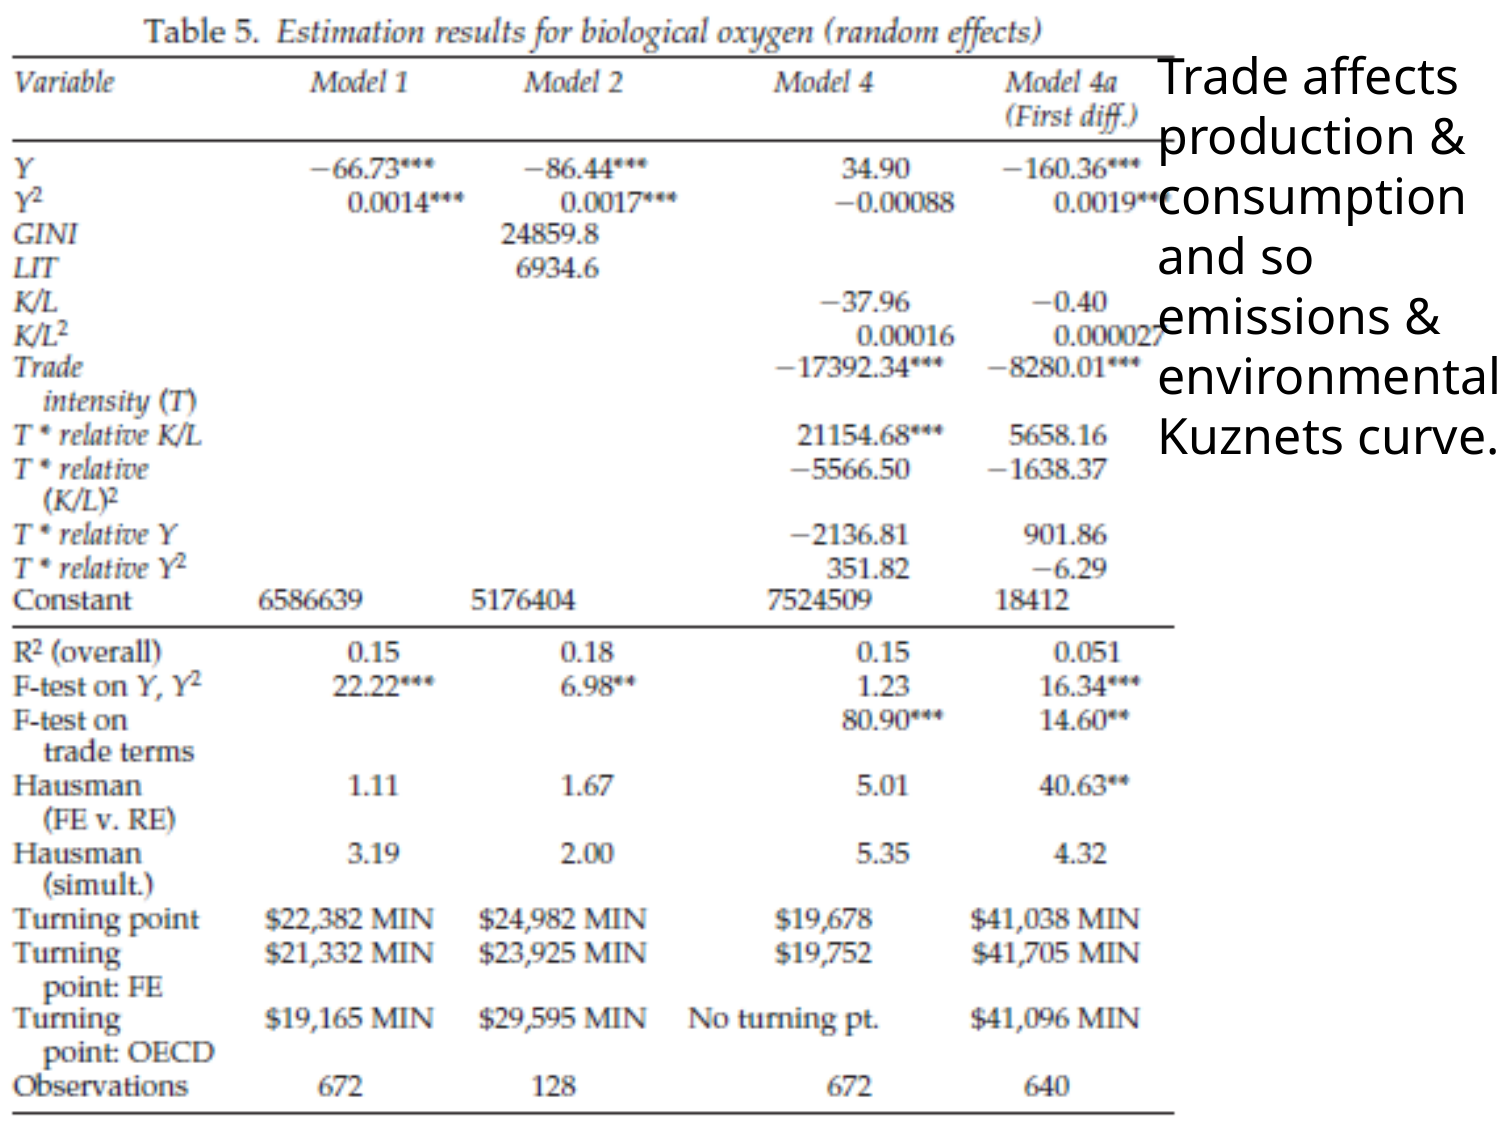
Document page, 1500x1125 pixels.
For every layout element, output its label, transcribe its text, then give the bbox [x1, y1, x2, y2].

picture [0, 0, 1188, 1125]
text_box Trade affects production & consumption and so emissions & environmental Kuznets curve. [1190, 37, 1500, 473]
